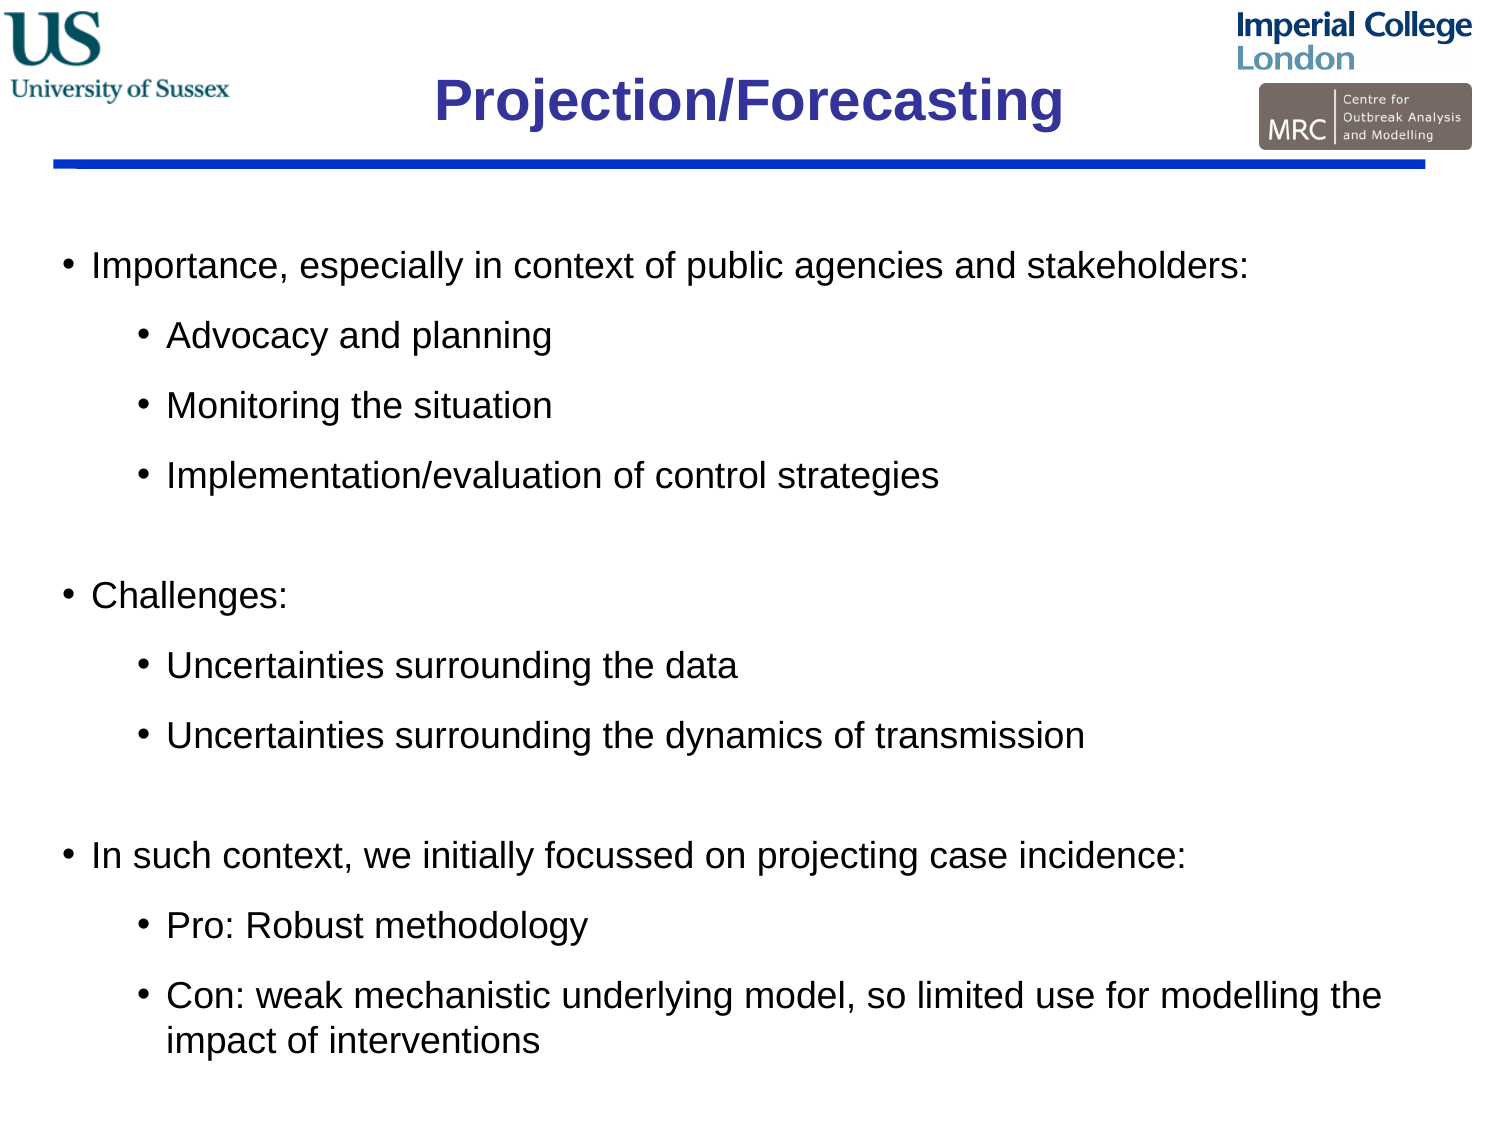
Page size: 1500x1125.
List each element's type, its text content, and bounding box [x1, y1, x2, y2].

text_box Importance, especially in context of public agencies and stakeholders: Advocacy and planning Monitoring the situation Implementation/evaluation of control strategies Challenges: Uncertainties surrounding the data Uncertainties surrounding the dynamics of transmission In such context, we initially focussed on projecting case incidence: Pro: Robust methodology Con: weak mechanistic underlying model, so limited use for modelling the impact of interventions [47, 233, 1431, 1068]
title Projection/Forecasting [75, 45, 1425, 149]
picture [1259, 83, 1472, 150]
picture [1238, 11, 1472, 70]
picture [4, 11, 230, 104]
